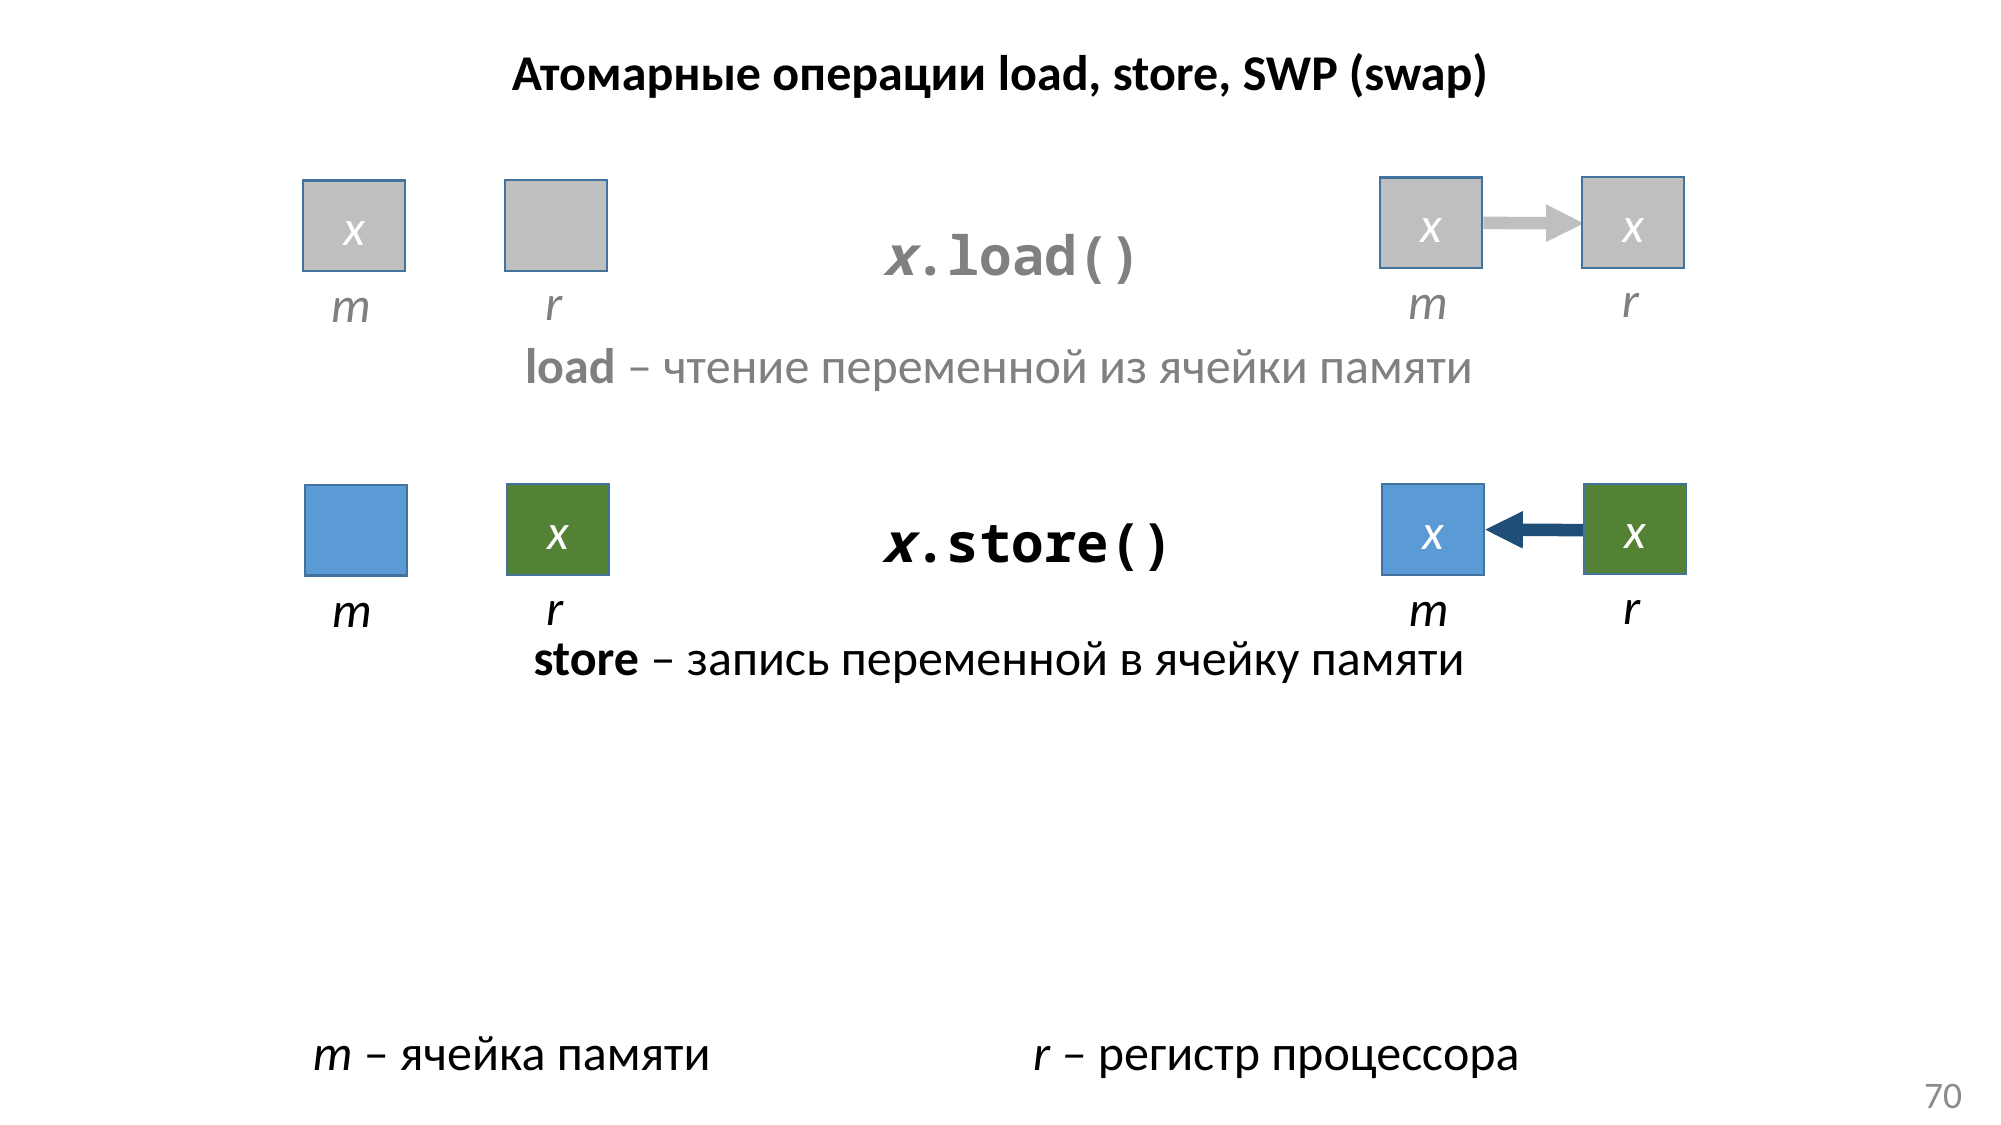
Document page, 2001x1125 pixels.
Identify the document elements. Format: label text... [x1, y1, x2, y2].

text_box x [302, 179, 406, 272]
text_box x [1581, 176, 1685, 269]
text_box m [1393, 262, 1463, 338]
text_box x.store() [867, 500, 1123, 571]
text_box Атомарные операции load, store, SWP (swap) [0, 39, 2000, 140]
slide_number 70 [1886, 1060, 2000, 1125]
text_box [304, 484, 609, 636]
text_box r – регистр процессора [1018, 1013, 1663, 1088]
text_box m [316, 265, 386, 333]
text_box store – запись переменной в ячейку памяти [178, 624, 1821, 712]
text_box r [1607, 260, 1655, 336]
text_box [504, 179, 608, 272]
text_box r [530, 263, 578, 333]
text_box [1381, 483, 1686, 635]
text_box load – чтение переменной из ячейки памяти [178, 333, 1821, 421]
text_box m – ячейка памяти [298, 1013, 912, 1088]
text_box x [1379, 176, 1483, 269]
text_box x.load() [867, 213, 1123, 283]
